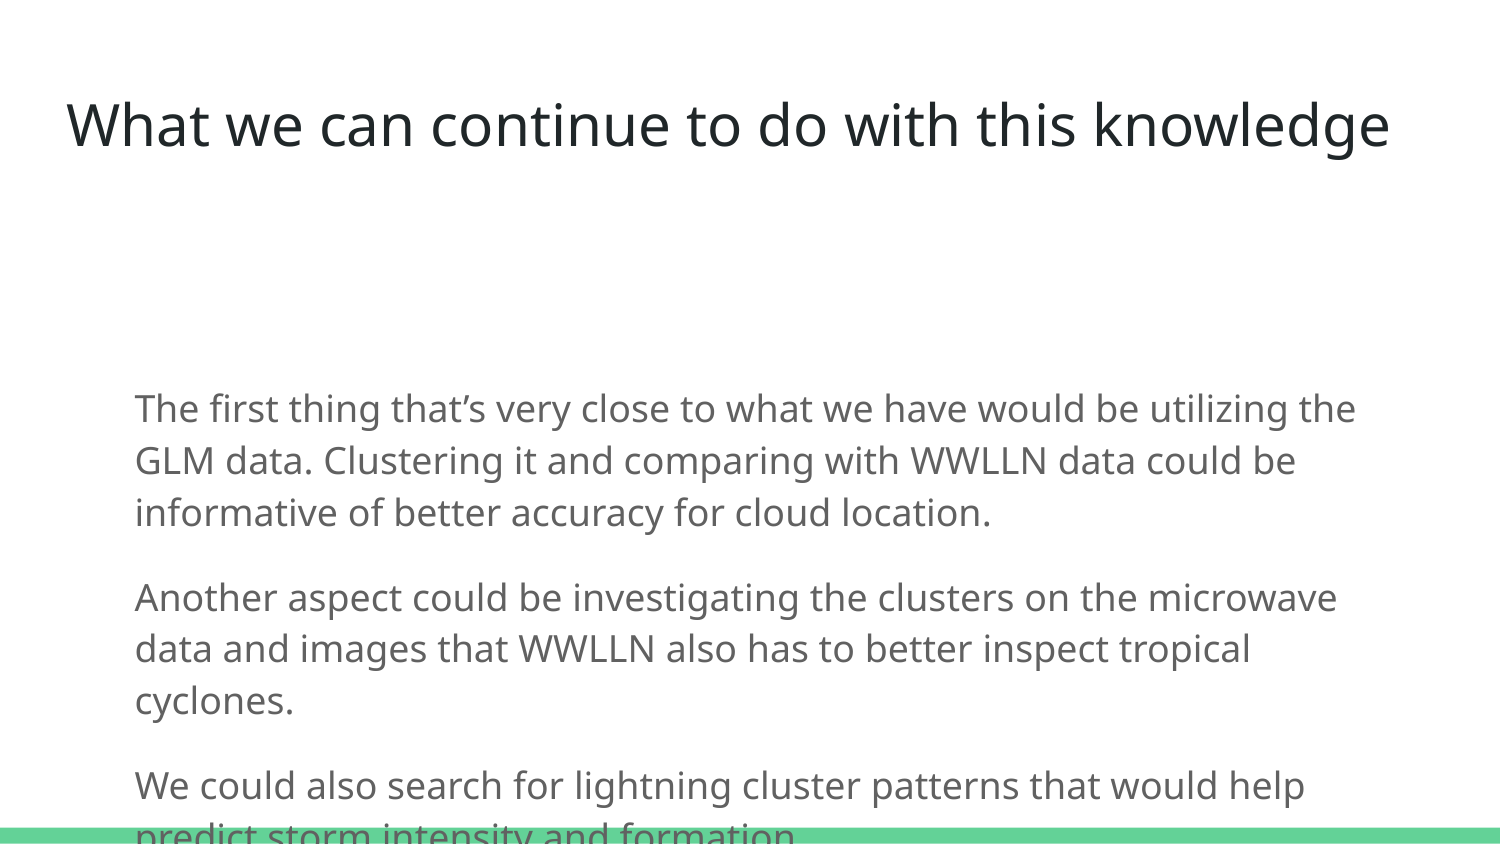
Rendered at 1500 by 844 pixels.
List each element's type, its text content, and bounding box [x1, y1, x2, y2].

list The first thing that’s very close to what we have would be utilizing the GLM data. Clustering it and comparing with WWLLN data could be informative of better accuracy for cloud location. Another aspect could be investigating the clusters on the microwave data and images that WWLLN also has to better inspect tropical cyclones. We could also search for lightning cluster patterns that would help predict storm intensity and formation. [119, 363, 1381, 735]
title What we can continue to do with this knowledge [51, 72, 1449, 167]
